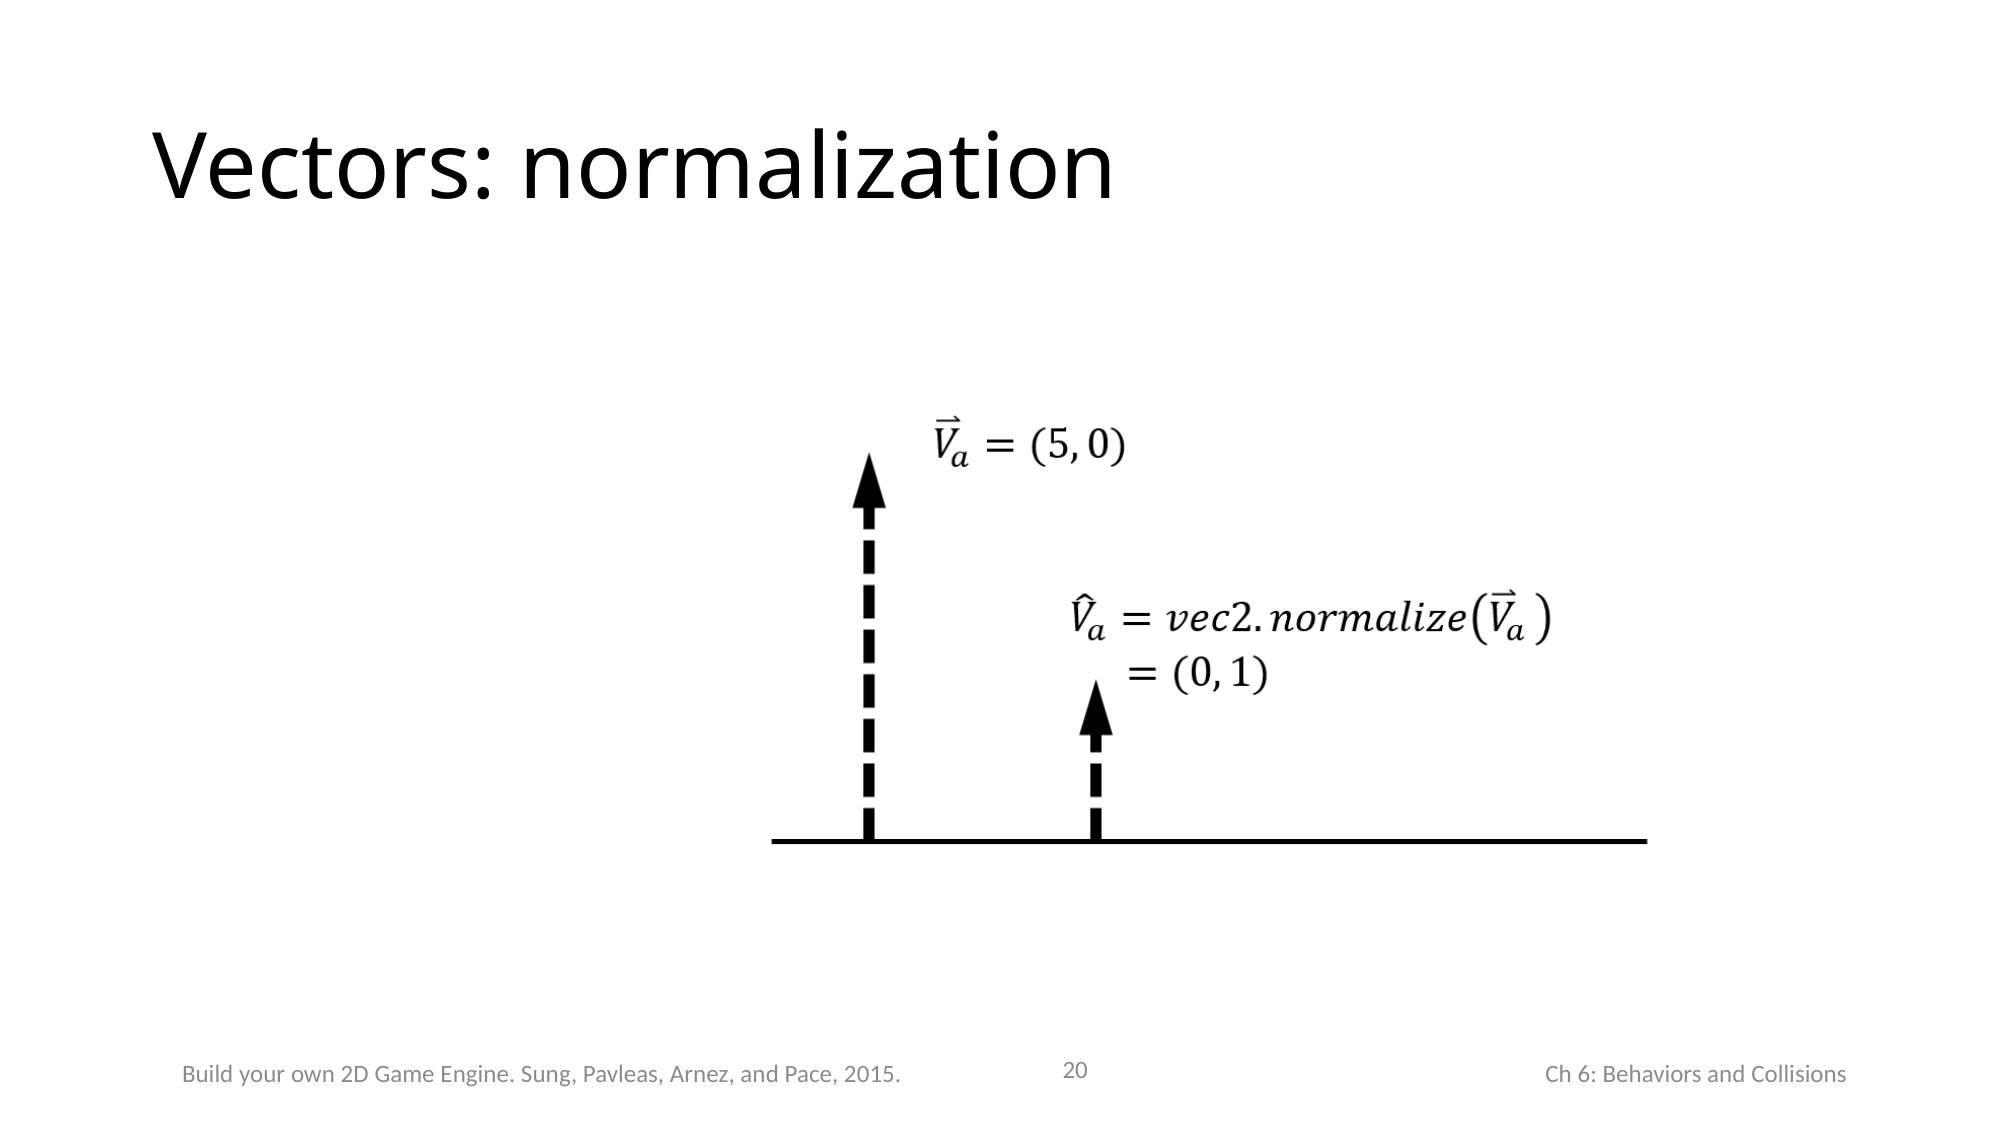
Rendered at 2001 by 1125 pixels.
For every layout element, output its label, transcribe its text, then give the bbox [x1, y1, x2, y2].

picture [759, 401, 1670, 911]
title Vectors: normalization [137, 59, 1863, 278]
